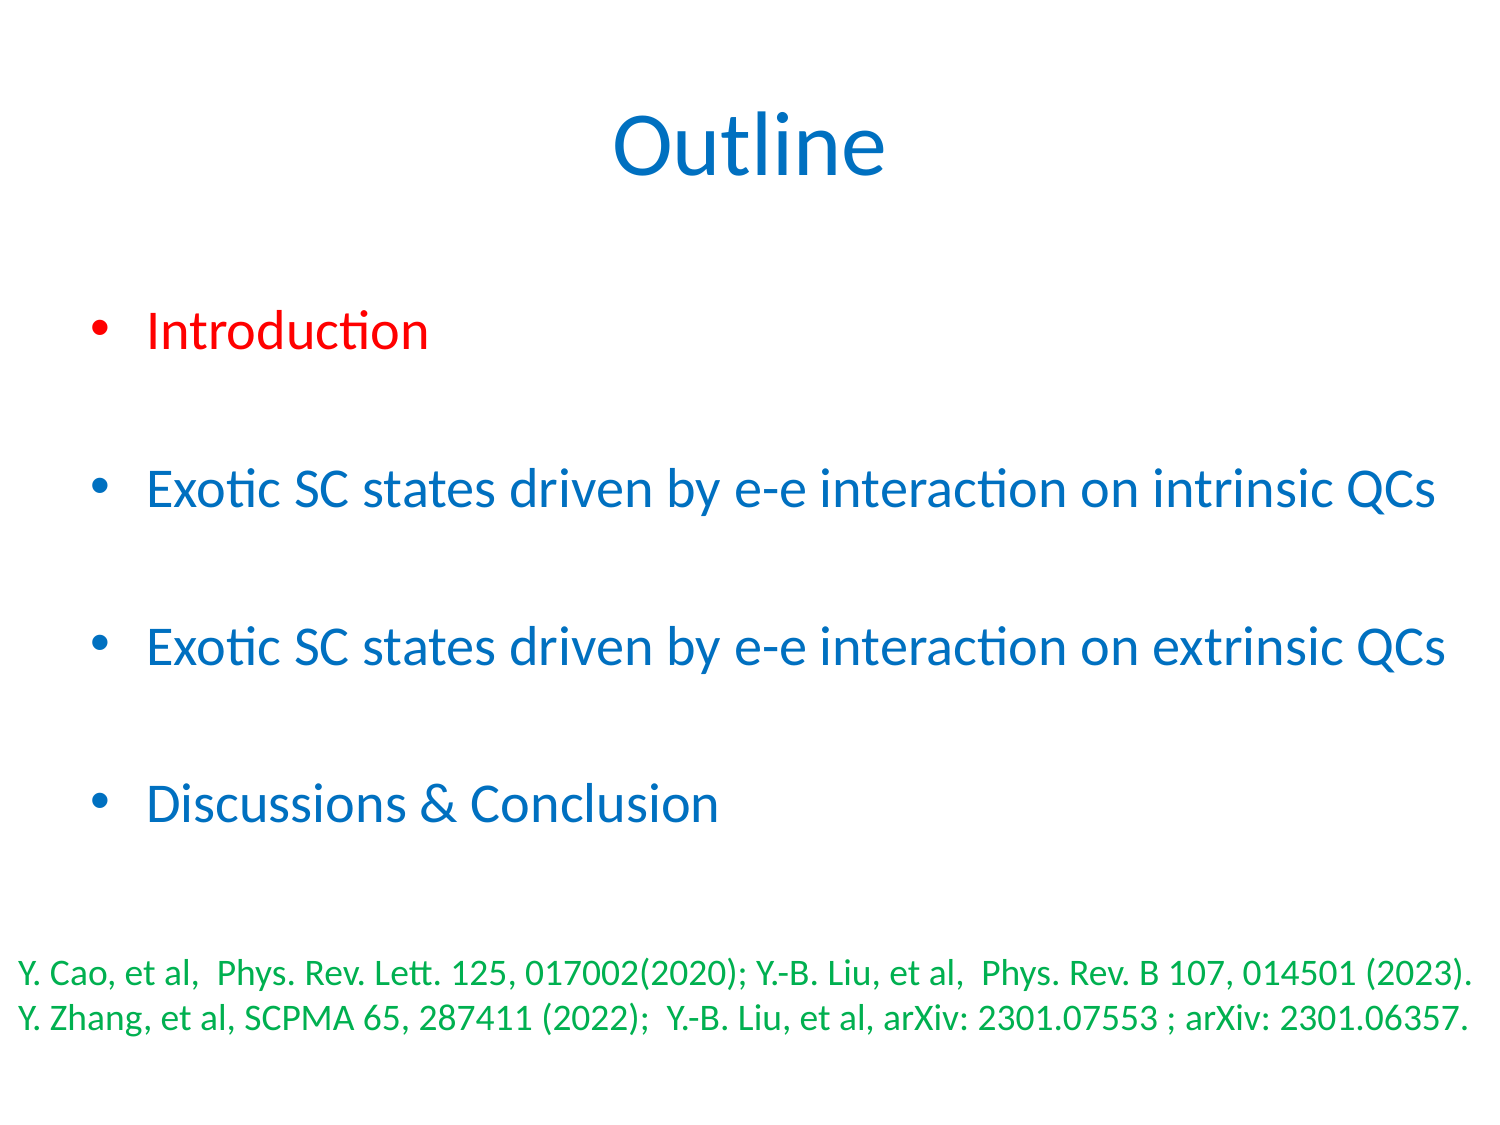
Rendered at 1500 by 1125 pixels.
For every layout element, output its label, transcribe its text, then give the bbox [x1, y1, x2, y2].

list Introduction Exotic SC states driven by e-e interaction on intrinsic QCs Exotic SC states driven by e-e interaction on extrinsic QCs Discussions & Conclusion [75, 286, 1467, 940]
text_box Y. Cao, et al, Phys. Rev. Lett. 125, 017002(2020); Y.-B. Liu, et al, Phys. Rev. B 107, 014501 (2023). Y. Zhang, et al, SCPMA 65, 287411 (2022); Y.-B. Liu, et al, arXiv: 2301.07553 ; arXiv: 2301.06357. [3, 940, 1500, 1045]
title Outline [75, 45, 1425, 233]
